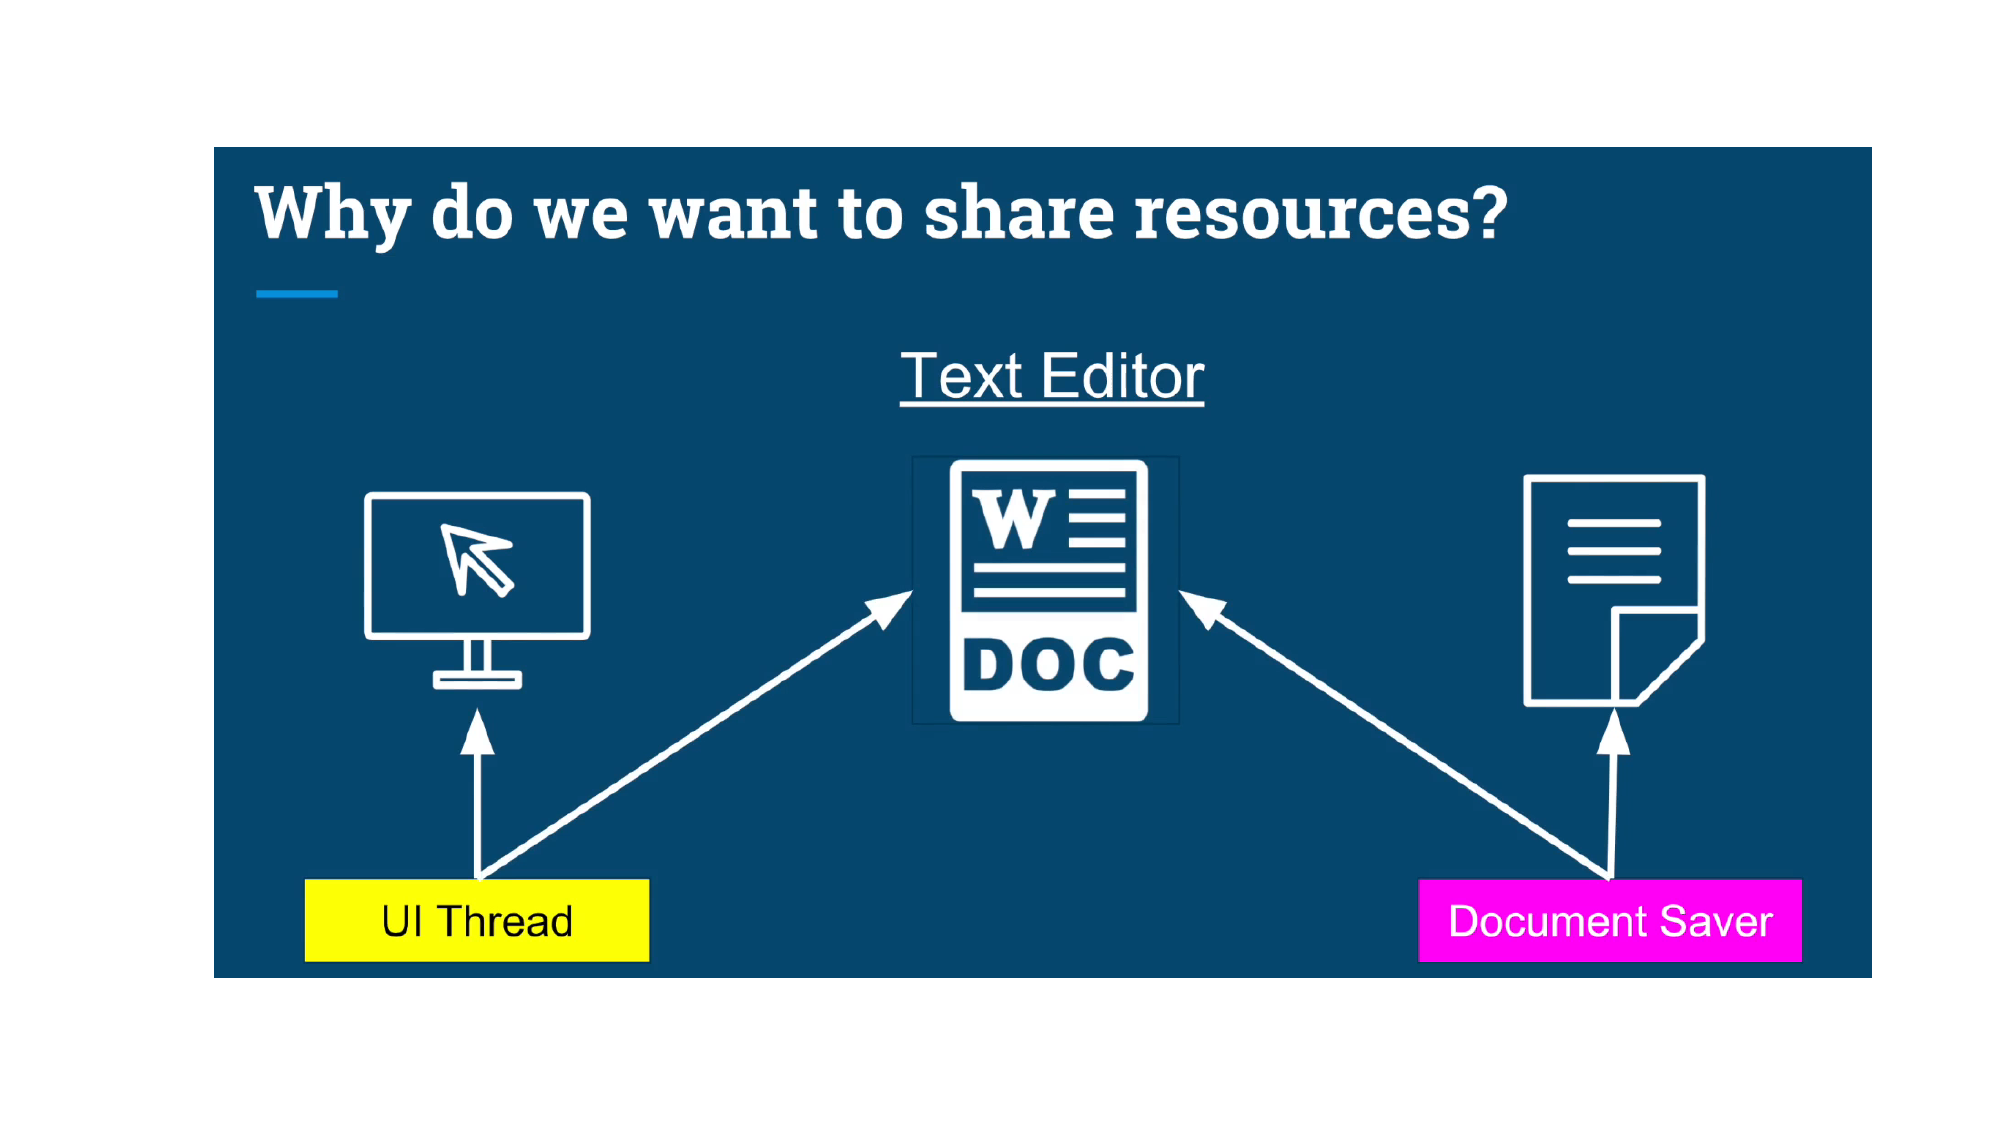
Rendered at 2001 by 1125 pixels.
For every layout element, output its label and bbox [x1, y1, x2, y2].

picture [214, 147, 1872, 978]
